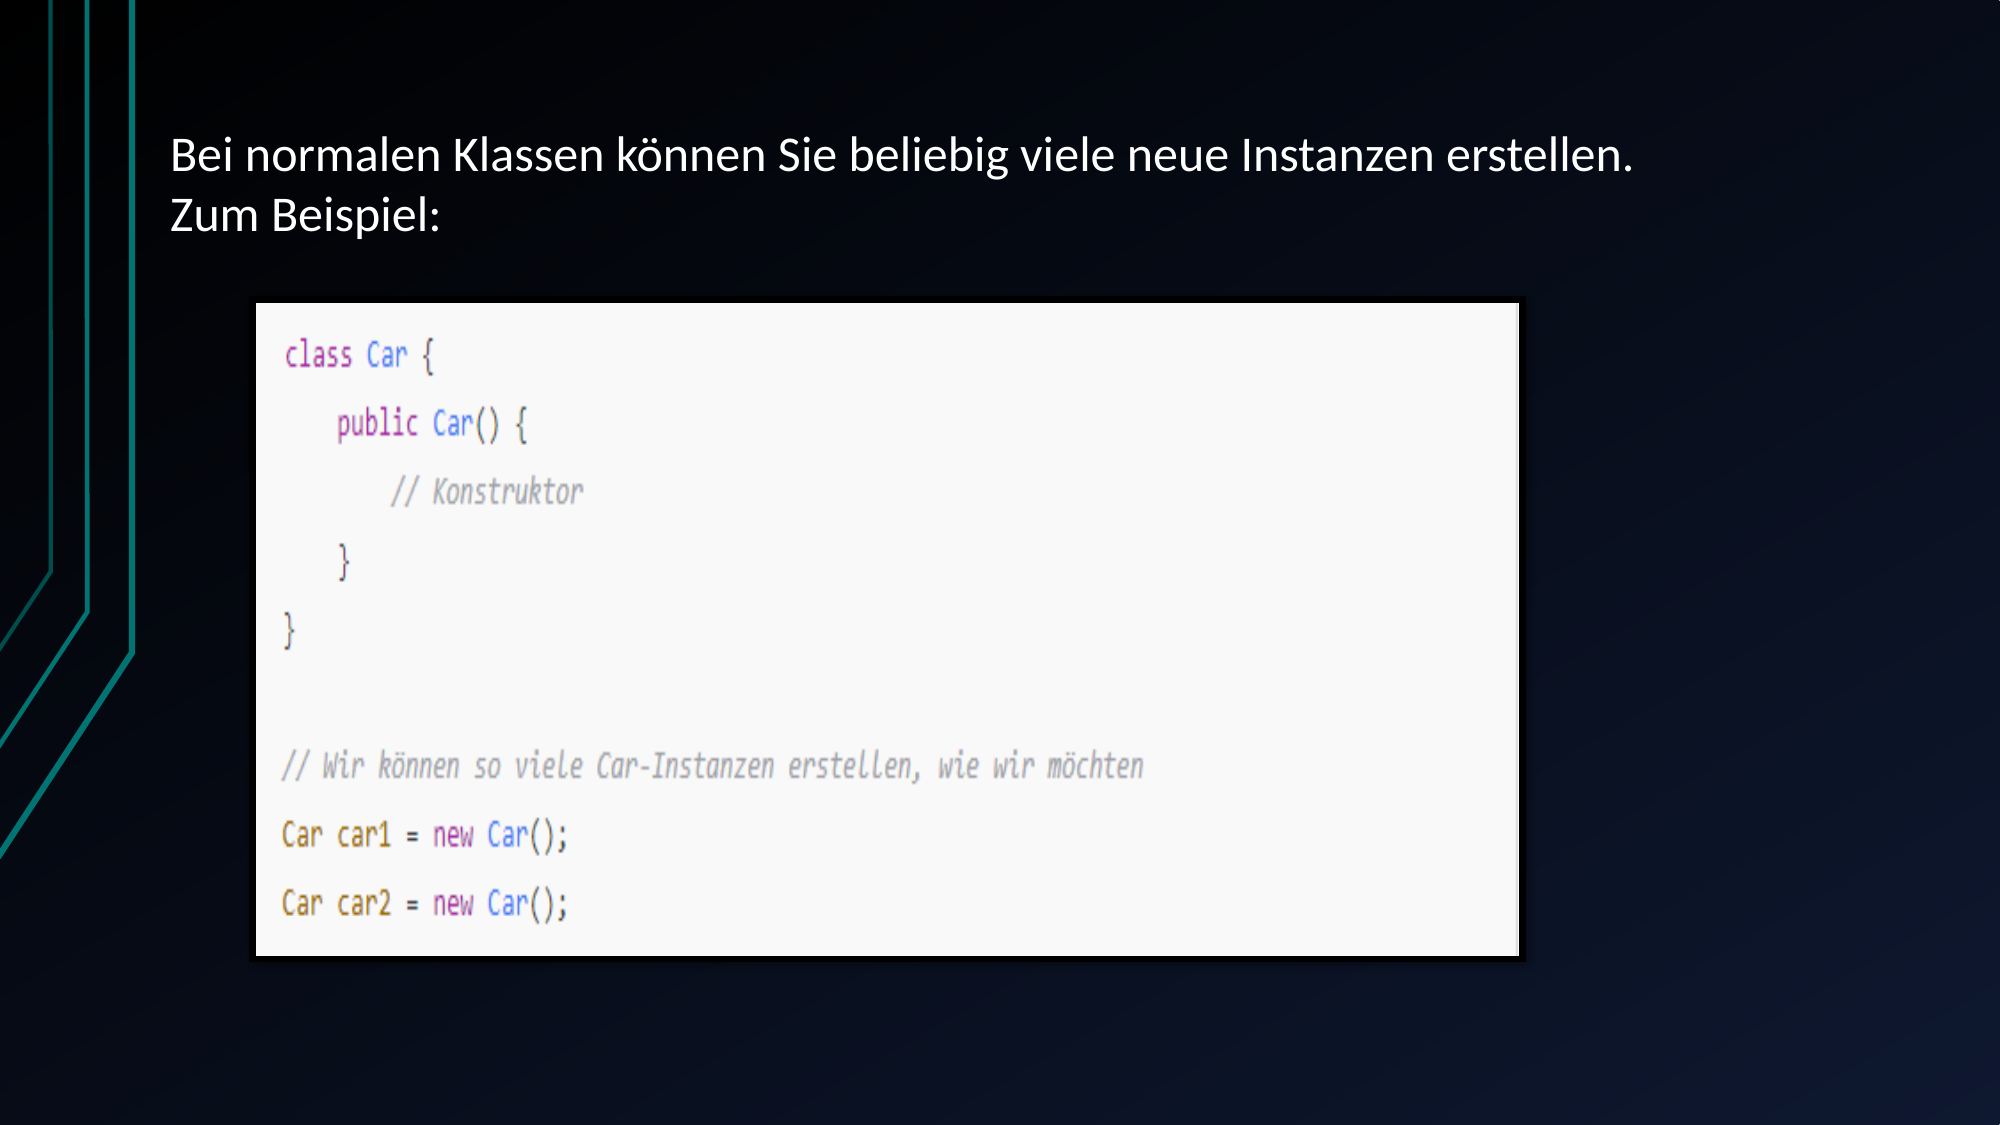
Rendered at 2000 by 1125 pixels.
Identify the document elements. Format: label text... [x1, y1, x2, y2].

text_box Bei normalen Klassen können Sie beliebig viele neue Instanzen erstellen. Zum Beispiel: [155, 113, 1845, 249]
picture [255, 302, 1520, 956]
